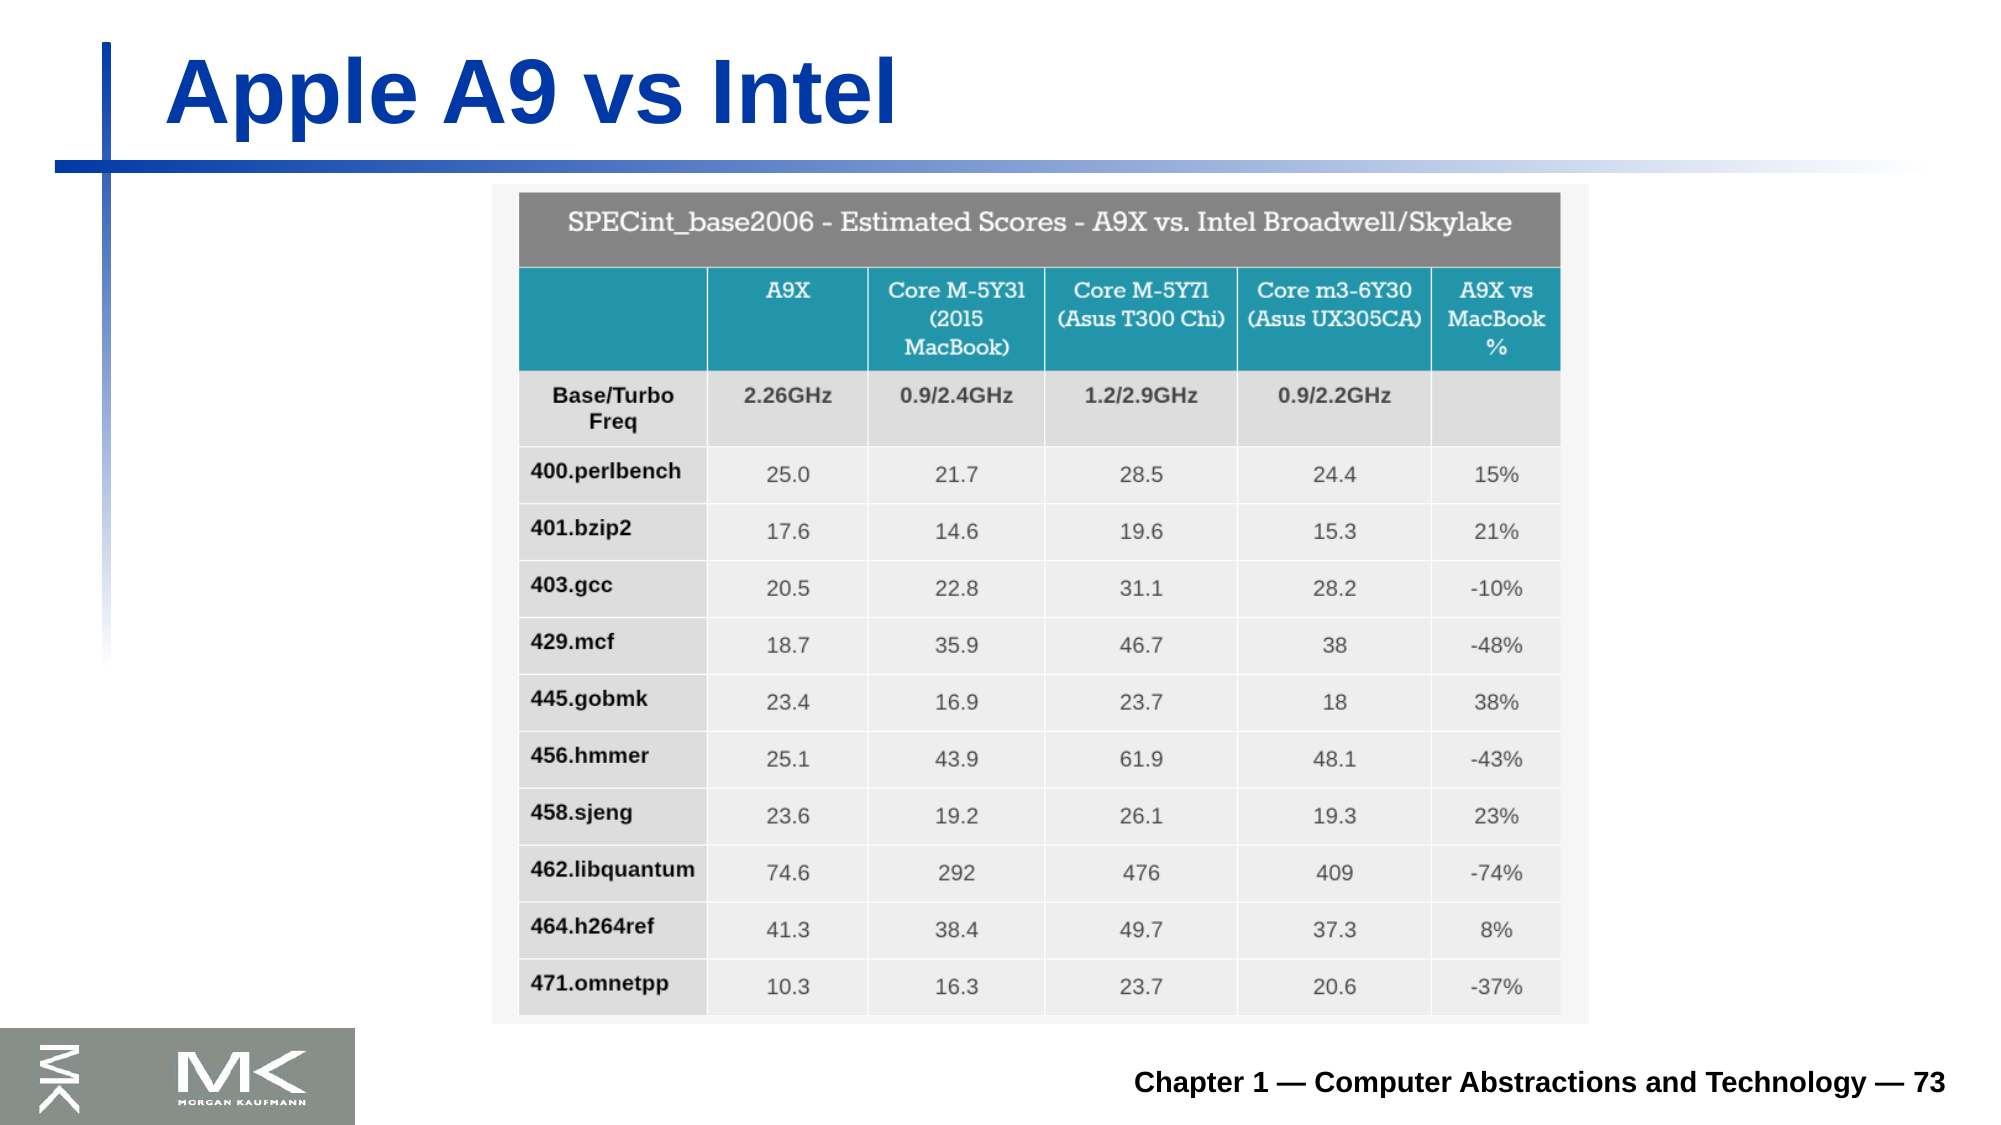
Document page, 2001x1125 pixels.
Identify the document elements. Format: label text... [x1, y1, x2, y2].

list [491, 184, 1590, 1024]
picture [0, 1028, 355, 1125]
title Apple A9 vs Intel [149, 23, 1957, 149]
footer Chapter 1 — Computer Abstractions and Technology — 73 [369, 1046, 1962, 1106]
